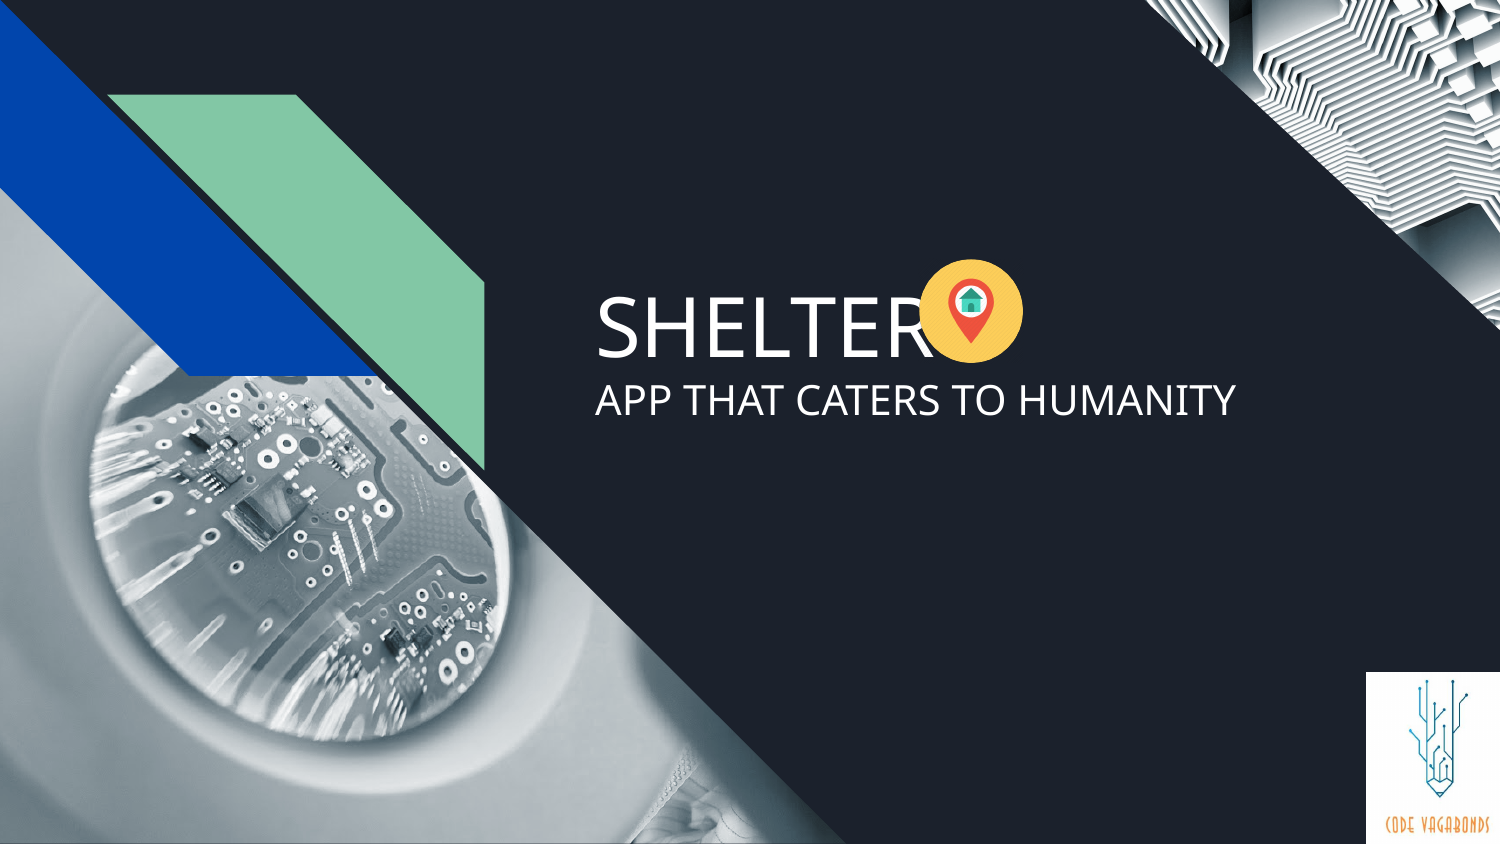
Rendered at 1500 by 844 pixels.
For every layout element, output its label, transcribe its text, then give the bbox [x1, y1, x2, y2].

picture [1144, 0, 1500, 331]
picture [1366, 672, 1500, 844]
picture [918, 258, 1024, 364]
title SHELTER APP THAT CATERS TO HUMANITY [580, 258, 1404, 518]
picture [0, 189, 847, 844]
